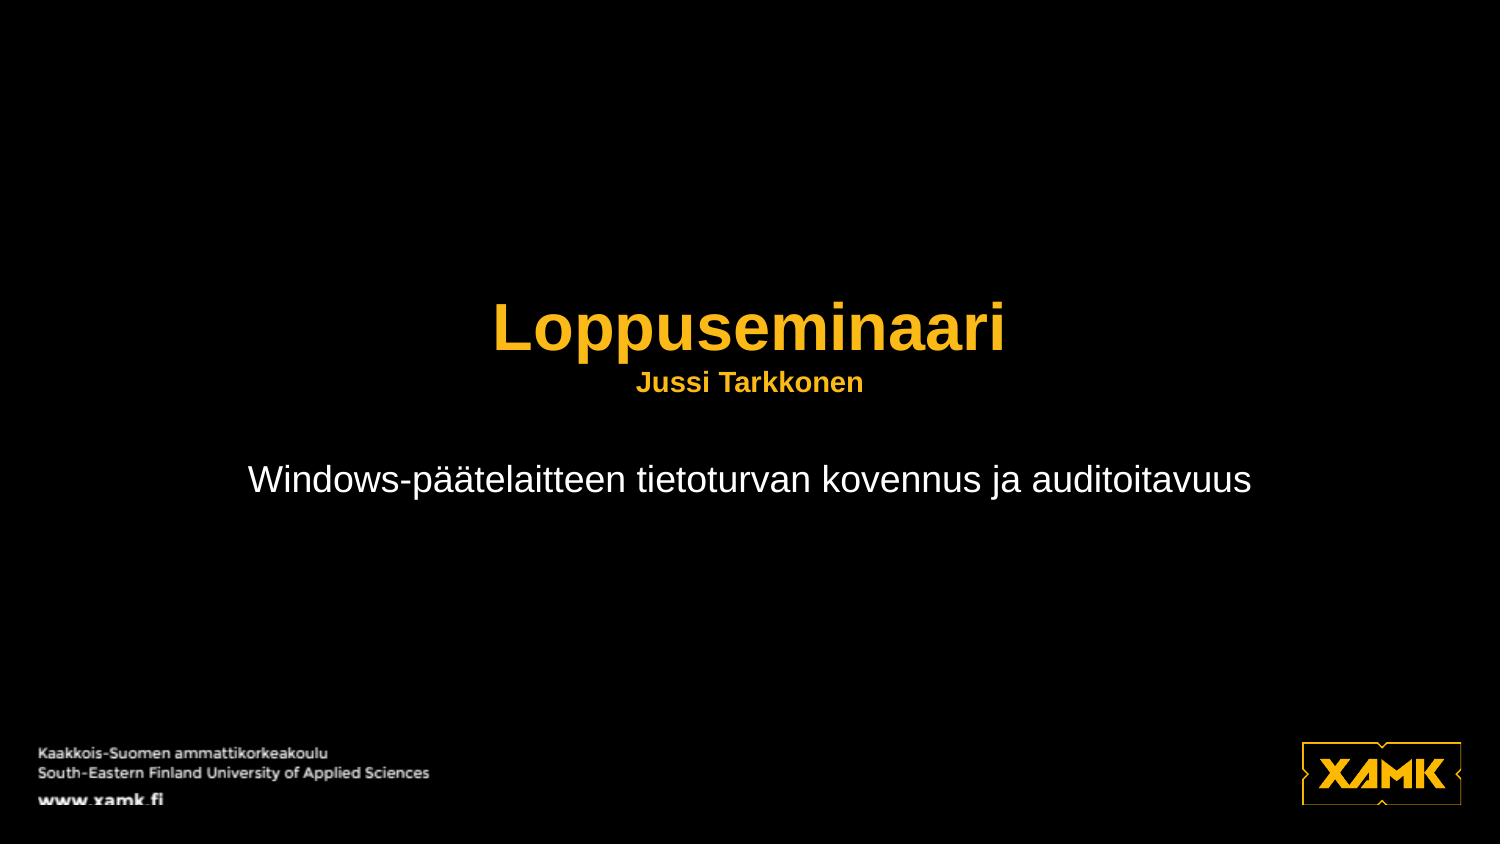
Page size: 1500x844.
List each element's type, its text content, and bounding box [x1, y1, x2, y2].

title Loppuseminaari Jussi Tarkkonen [116, 250, 1384, 432]
subtitle Windows-päätelaitteen tietoturvan kovennus ja auditoitavuus [116, 447, 1384, 664]
